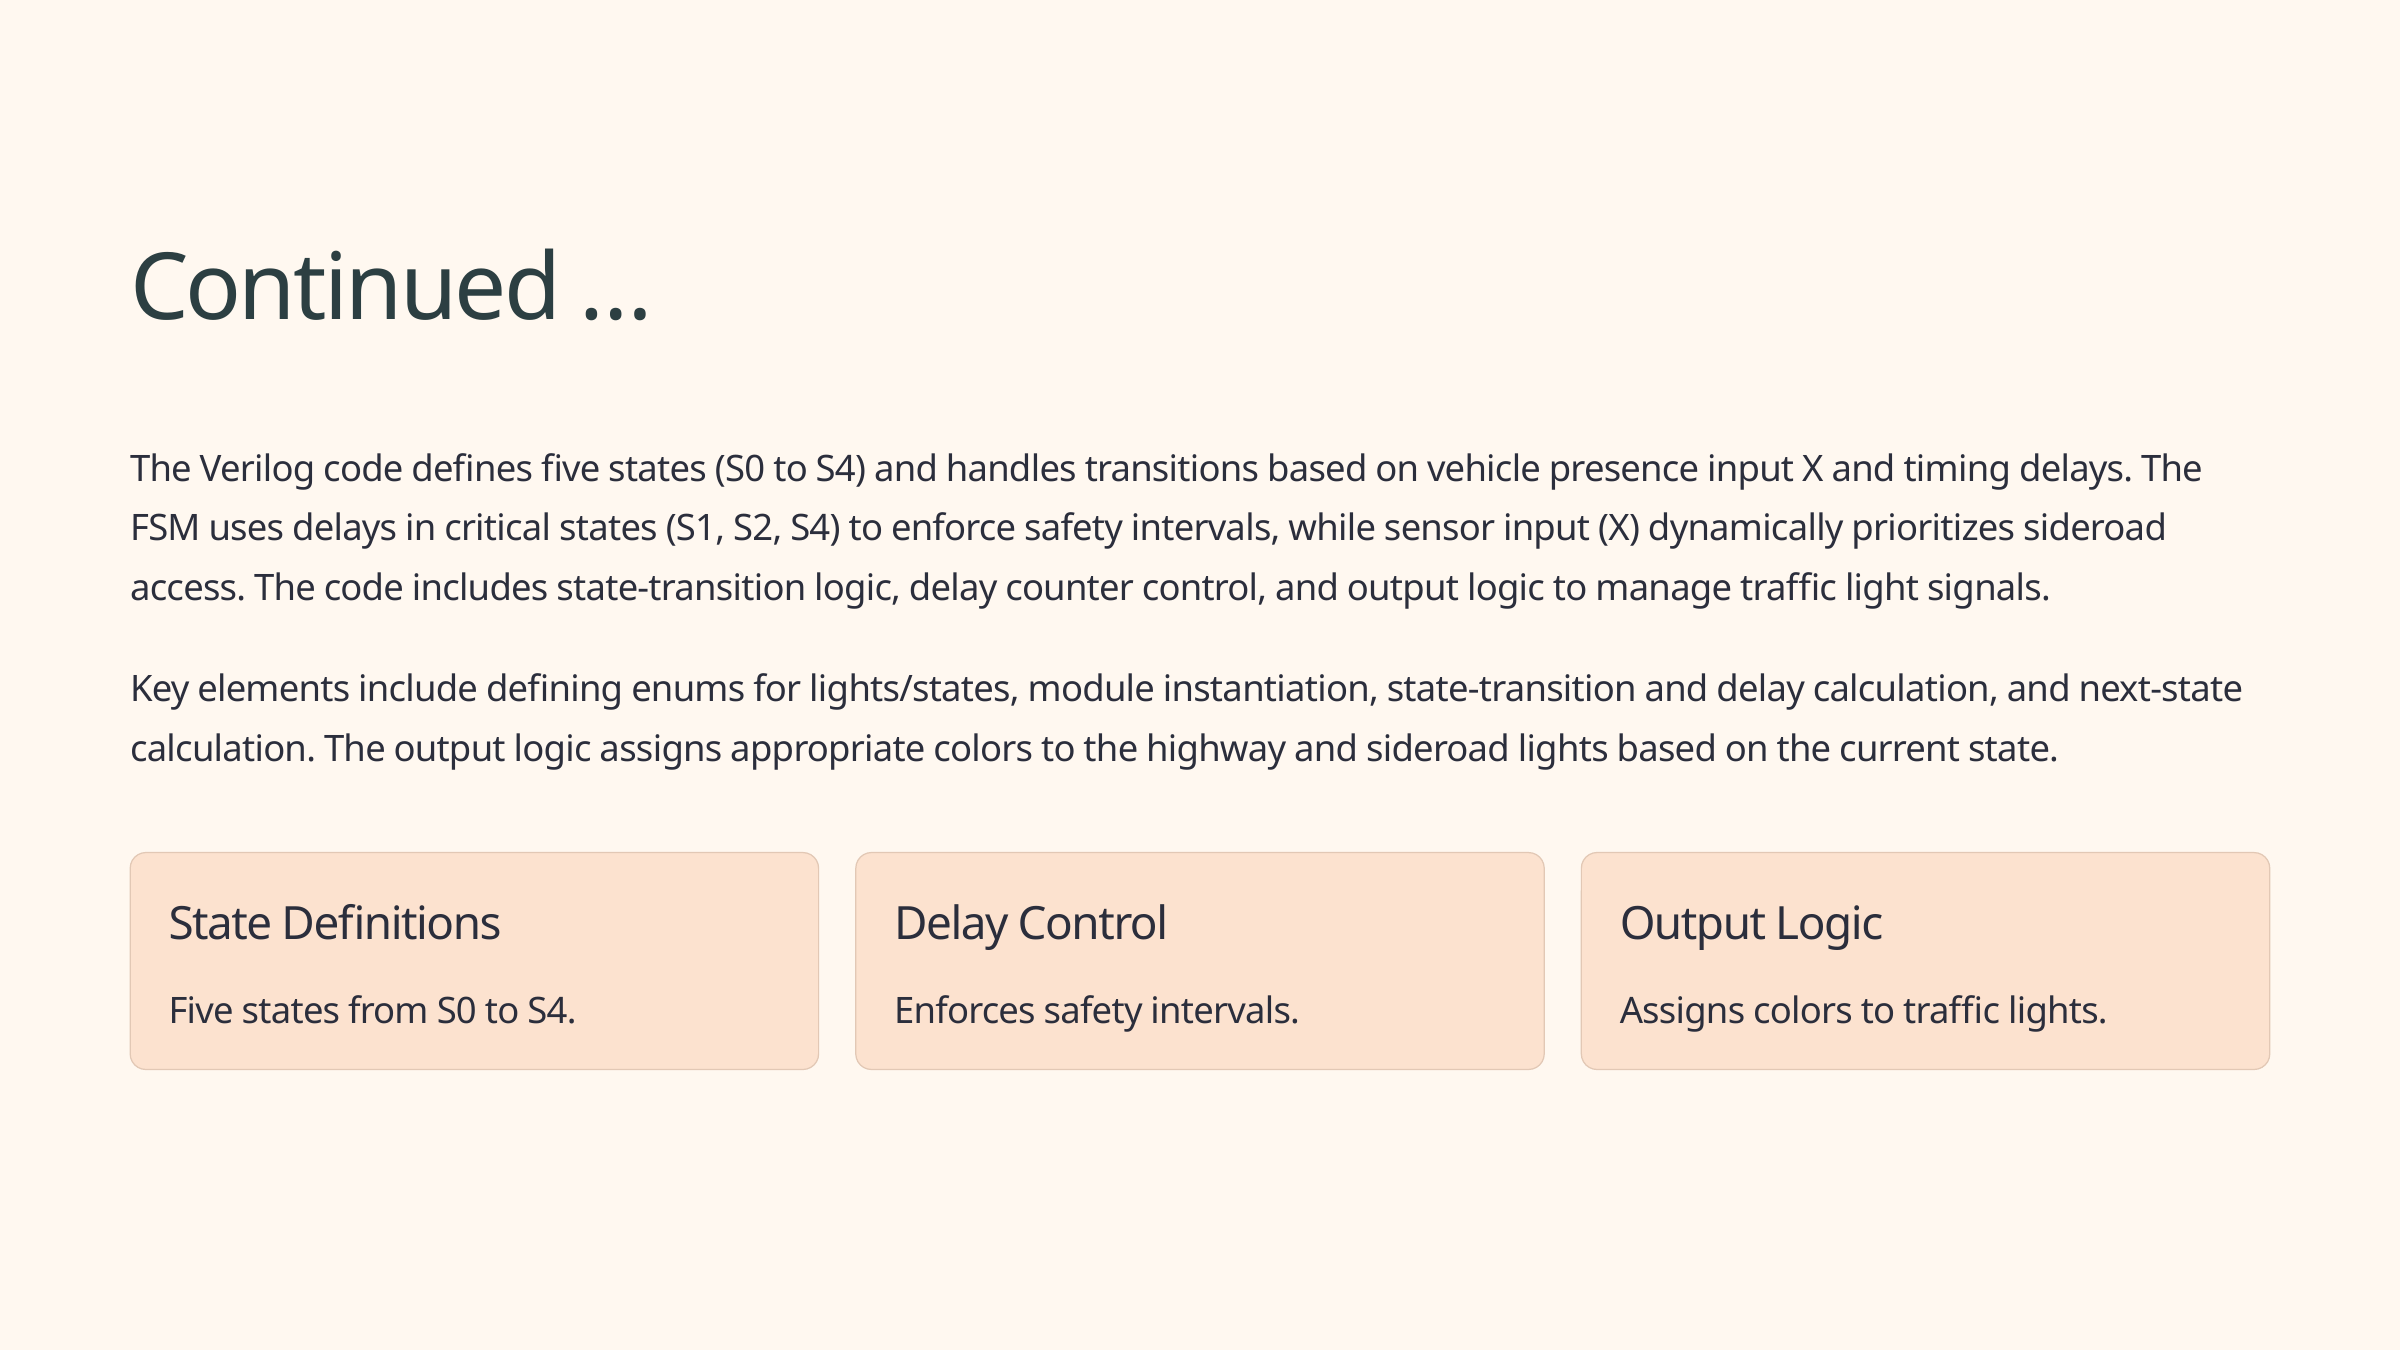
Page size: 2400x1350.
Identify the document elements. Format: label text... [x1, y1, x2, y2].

text_box Five states from S0 to S4. [168, 971, 781, 1031]
text_box [855, 852, 1545, 1070]
text_box Key elements include defining enums for lights/states, module instantiation, state-transition and delay calculation, and next-state calculation. The output logic assigns appropriate colors to the highway and sideroad lights based on the current state. [130, 649, 2270, 769]
text_box Assigns colors to traffic lights. [1619, 971, 2232, 1031]
text_box Output Logic [1619, 890, 2085, 950]
text_box [1581, 852, 2270, 1070]
text_box The Verilog code defines five states (S0 to S4) and handles transitions based on vehicle presence input X and timing delays. The FSM uses delays in critical states (S1, S2, S4) to enforce safety intervals, while sensor input (X) dynamically prioritizes sideroad access. The code includes state-transition logic, delay counter control, and output logic to manage traffic light signals. [130, 429, 2270, 608]
text_box State Definitions [168, 890, 634, 950]
text_box Delay Control [894, 890, 1360, 950]
text_box Continued … [130, 222, 1061, 339]
text_box [130, 852, 819, 1070]
text_box Enforces safety intervals. [894, 971, 1506, 1031]
